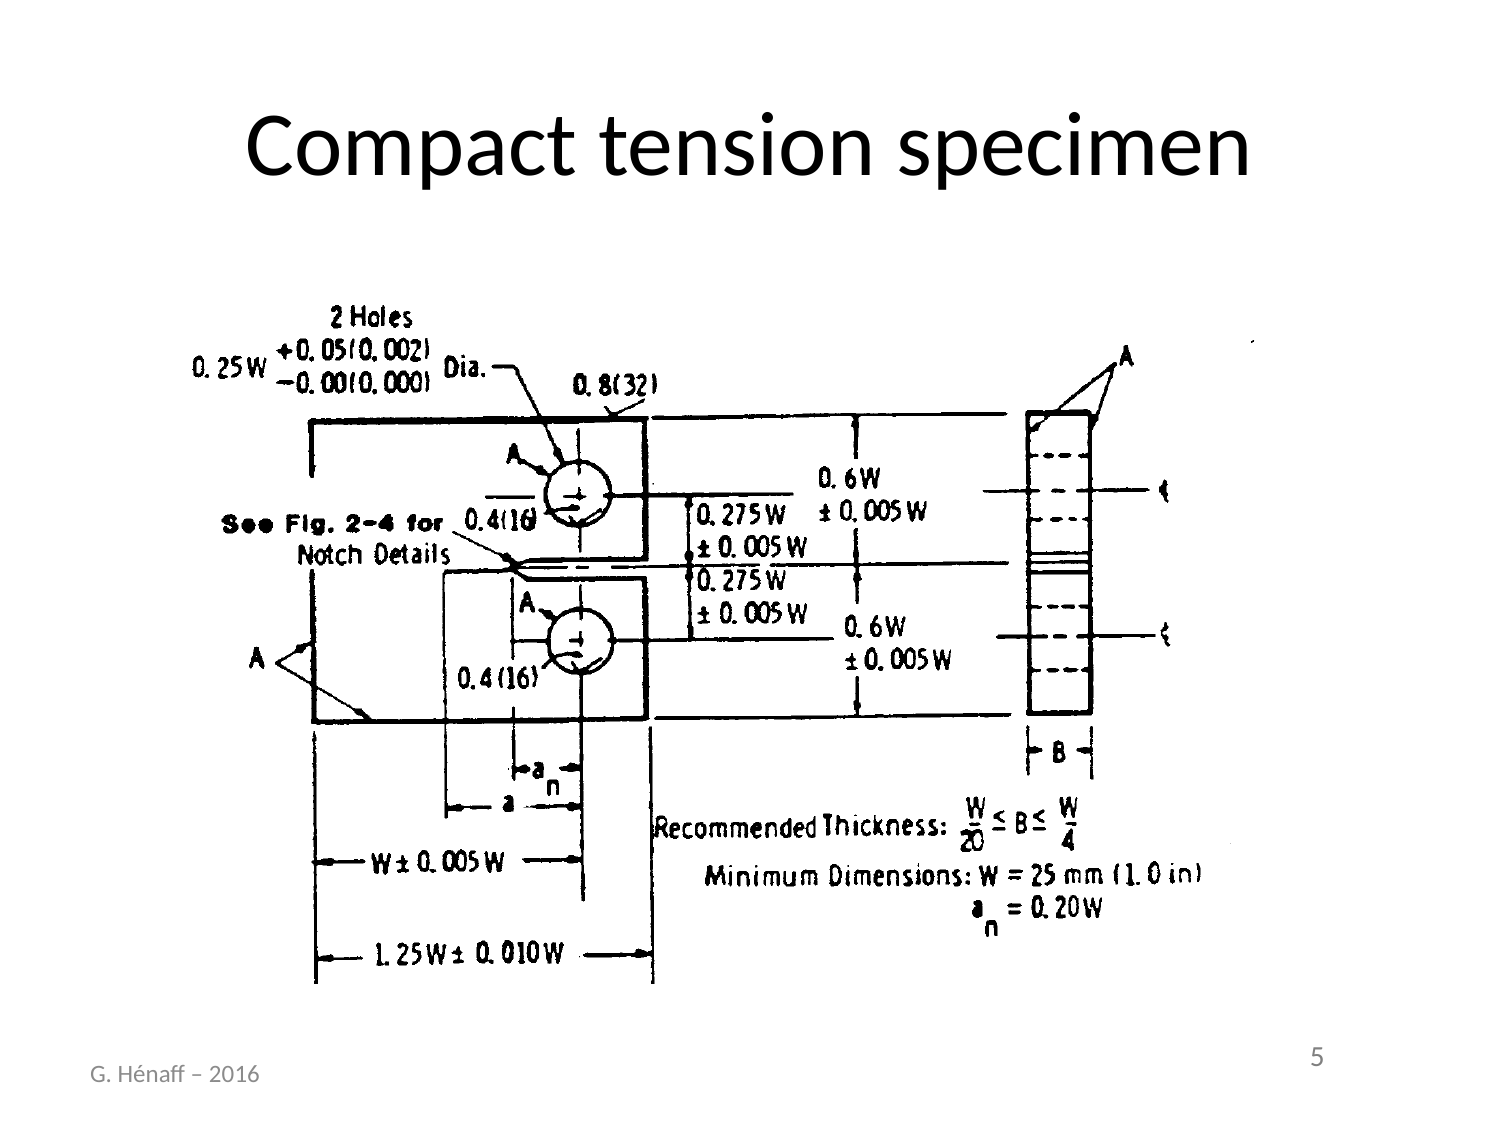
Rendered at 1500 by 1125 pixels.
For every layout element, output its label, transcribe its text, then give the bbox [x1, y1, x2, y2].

picture [153, 291, 1255, 985]
slide_number G. Hénaff – 2016 [75, 1042, 425, 1103]
title Compact tension specimen [75, 45, 1425, 233]
